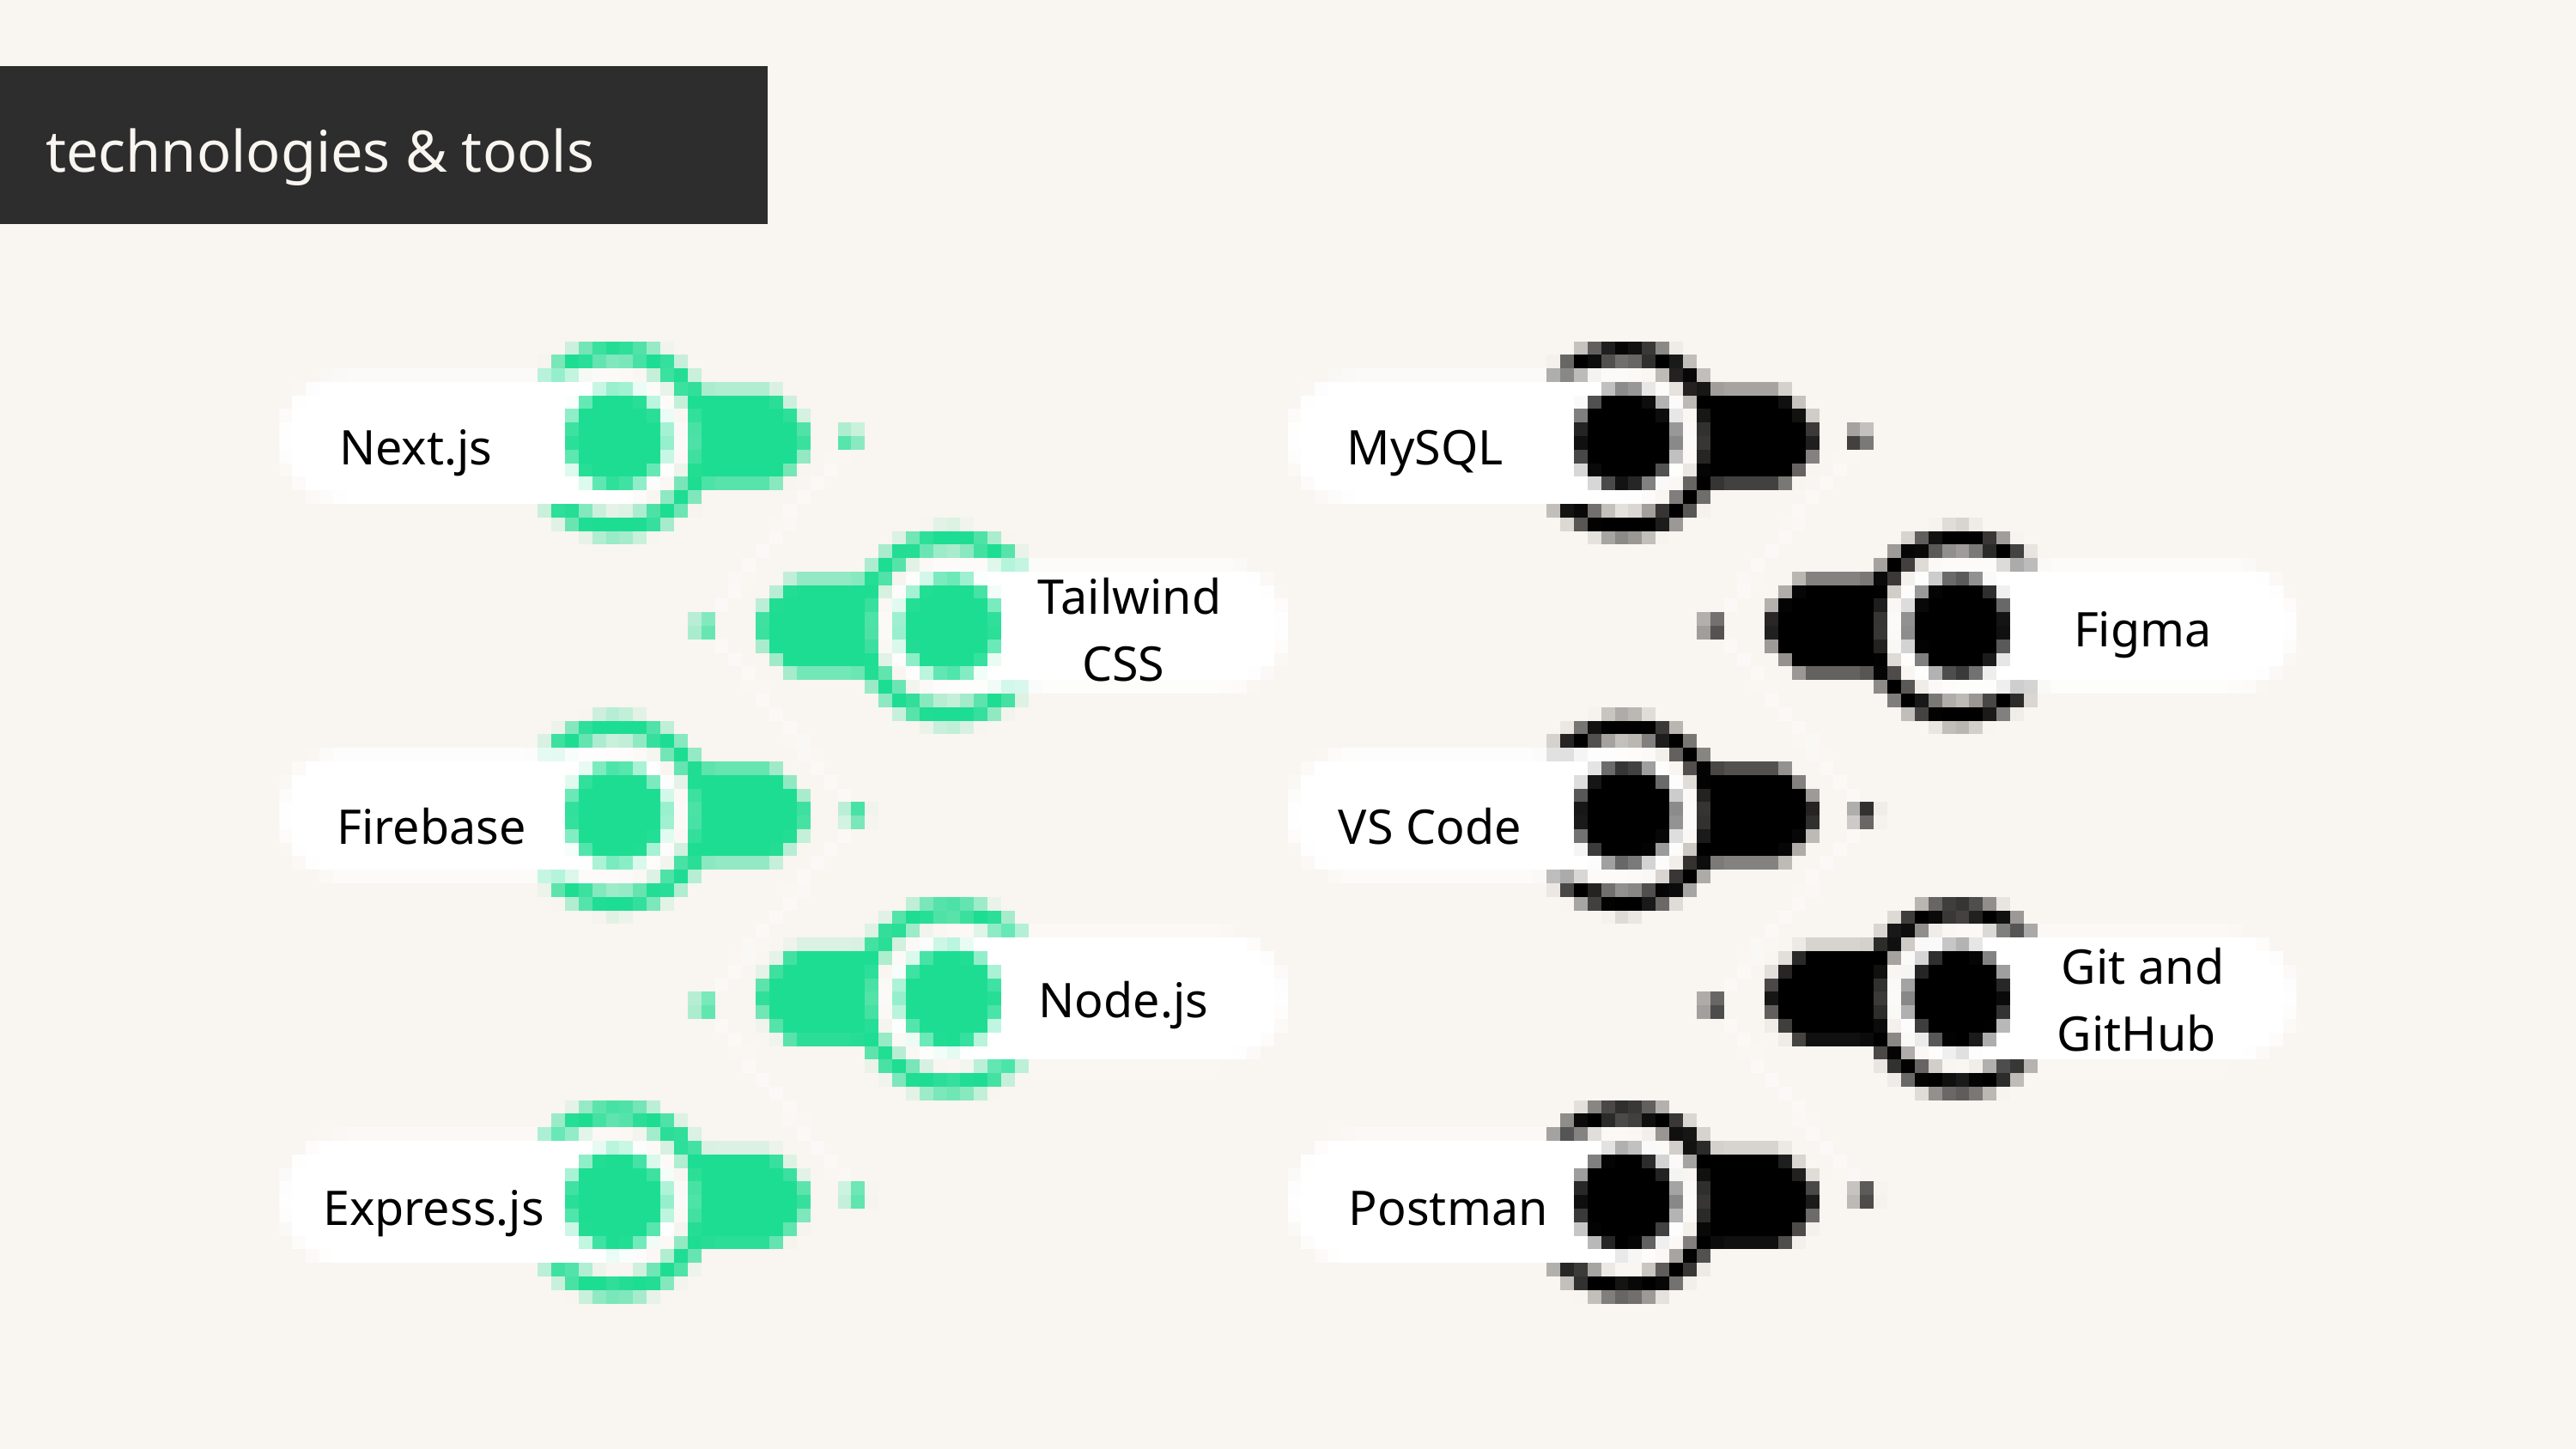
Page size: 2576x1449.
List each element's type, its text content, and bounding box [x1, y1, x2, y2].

text_box Figma [2036, 590, 2250, 657]
text_box Next.js [324, 407, 508, 475]
text_box [279, 342, 1287, 1304]
text_box [1287, 342, 2297, 1304]
text_box Express.js [317, 1168, 563, 1236]
text_box Firebase [324, 786, 539, 854]
text_box Postman [1342, 1168, 1555, 1236]
text_box Git and GitHub [2036, 927, 2250, 1061]
text_box Node.js [1023, 960, 1236, 1028]
text_box Tailwind CSS [1023, 556, 1236, 691]
text_box MySQL [1342, 407, 1509, 475]
text_box VS Code [1323, 786, 1537, 854]
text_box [0, 65, 769, 224]
